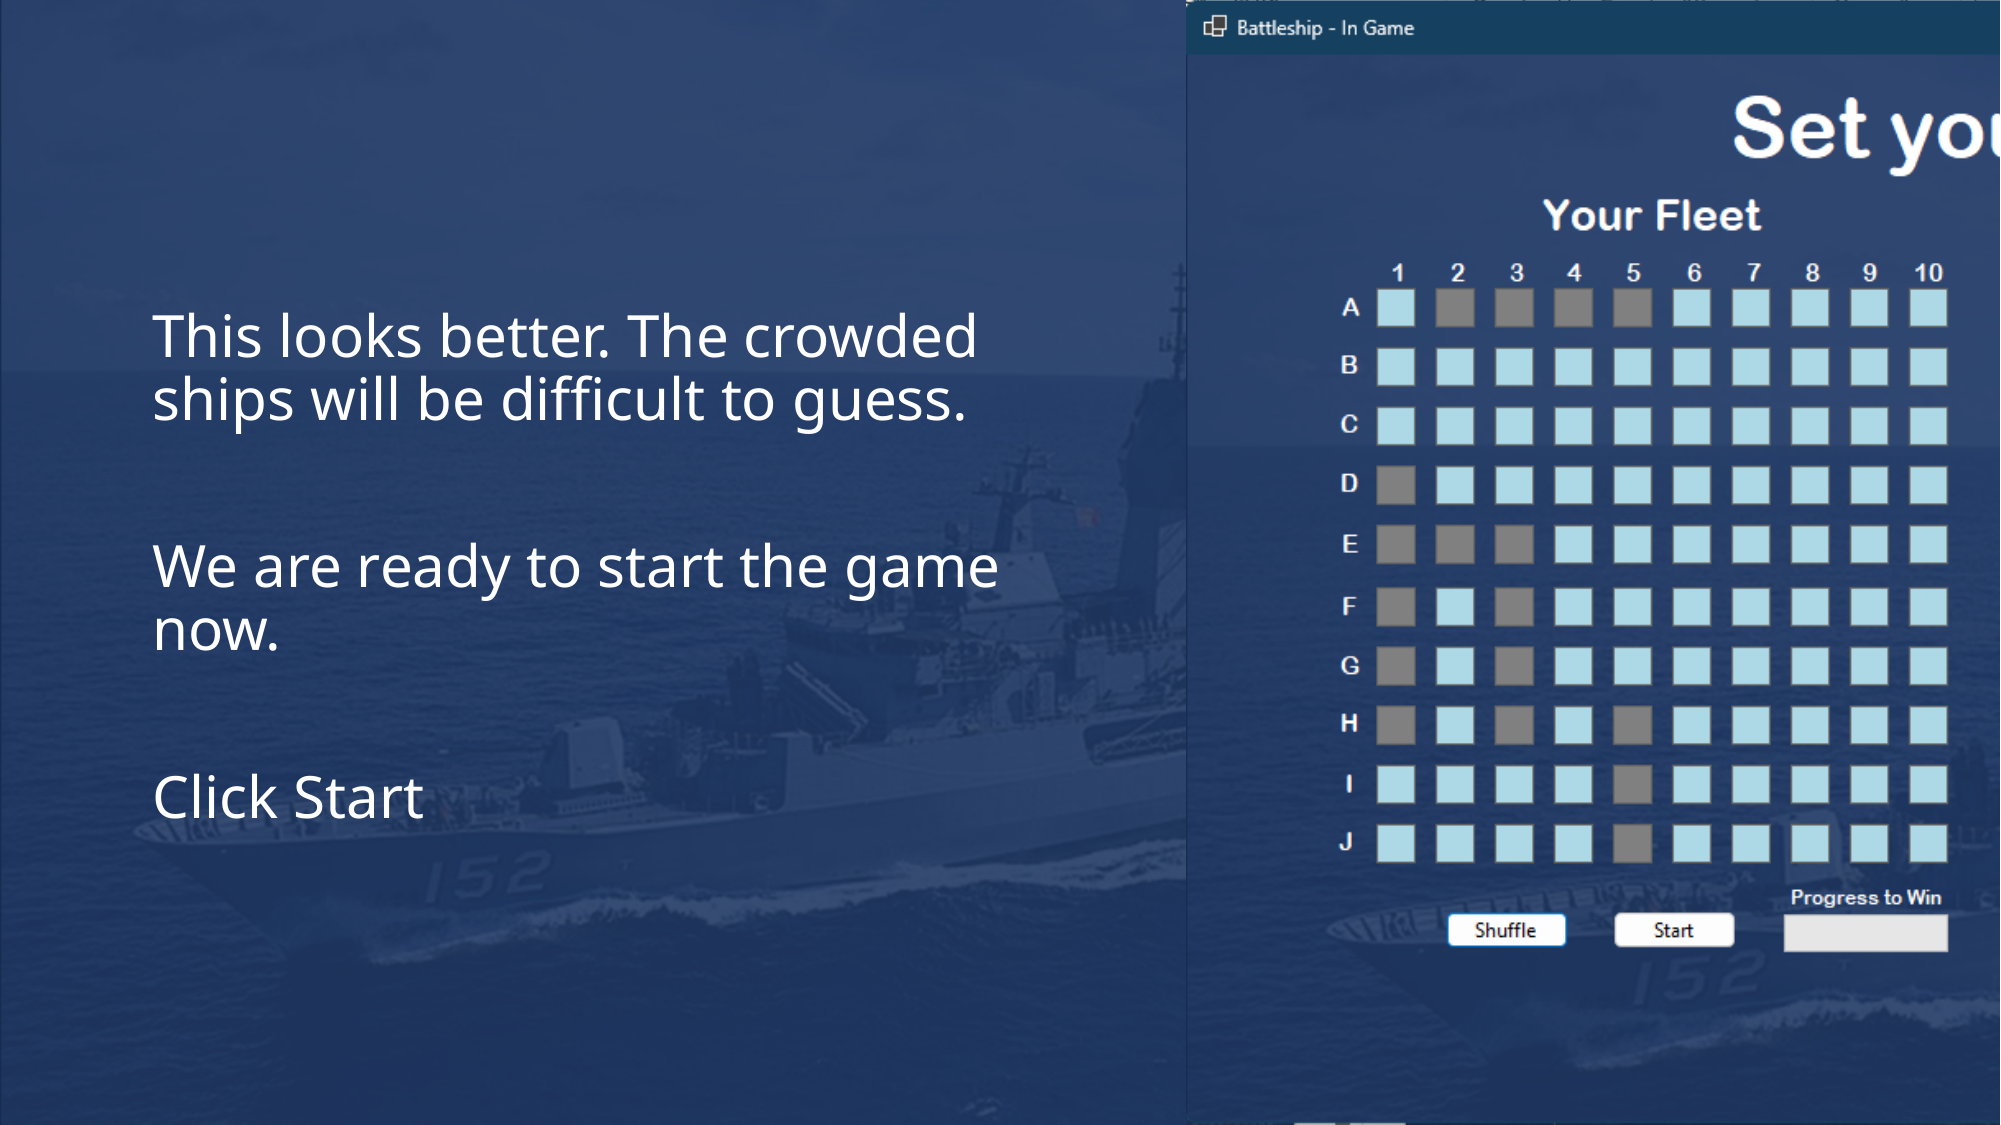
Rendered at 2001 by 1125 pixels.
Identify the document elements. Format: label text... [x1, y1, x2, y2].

picture [0, 0, 2000, 1125]
list This looks better. The crowded ships will be difficult to guess. We are ready to start the game now. Click Start [137, 299, 1071, 1014]
